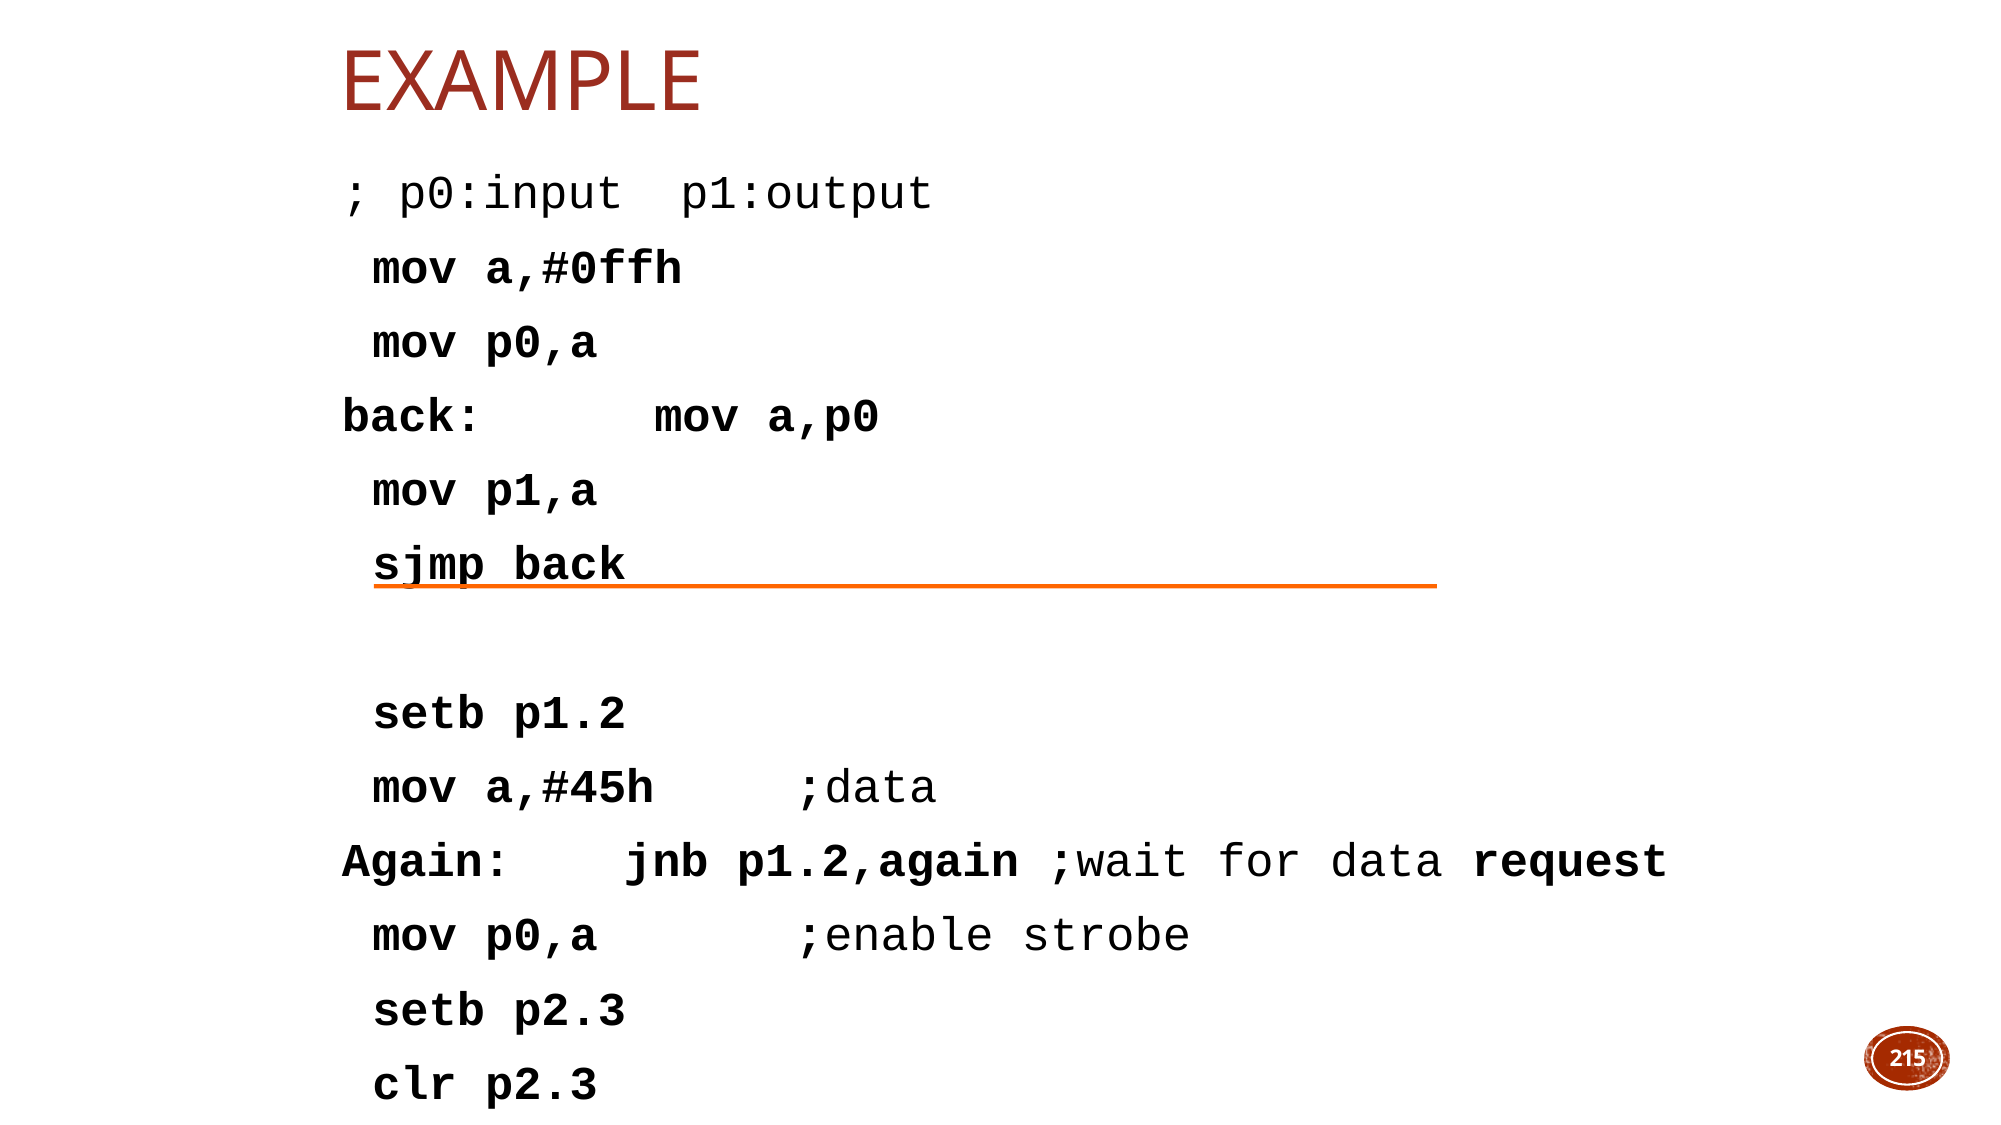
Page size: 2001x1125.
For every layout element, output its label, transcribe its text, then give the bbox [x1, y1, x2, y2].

title Example [324, 31, 1675, 147]
list ; p0:input p1:output mov a,#0ffh mov p0,a back: mov a,p0 mov p1,a sjmp back setb p1.2 mov a,#45h ;data Again: jnb p1.2,again ;wait for data request mov p0,a ;enable strobe setb p2.3 clr p2.3 [326, 160, 1709, 1118]
slide_number 215 [1855, 1028, 1961, 1089]
